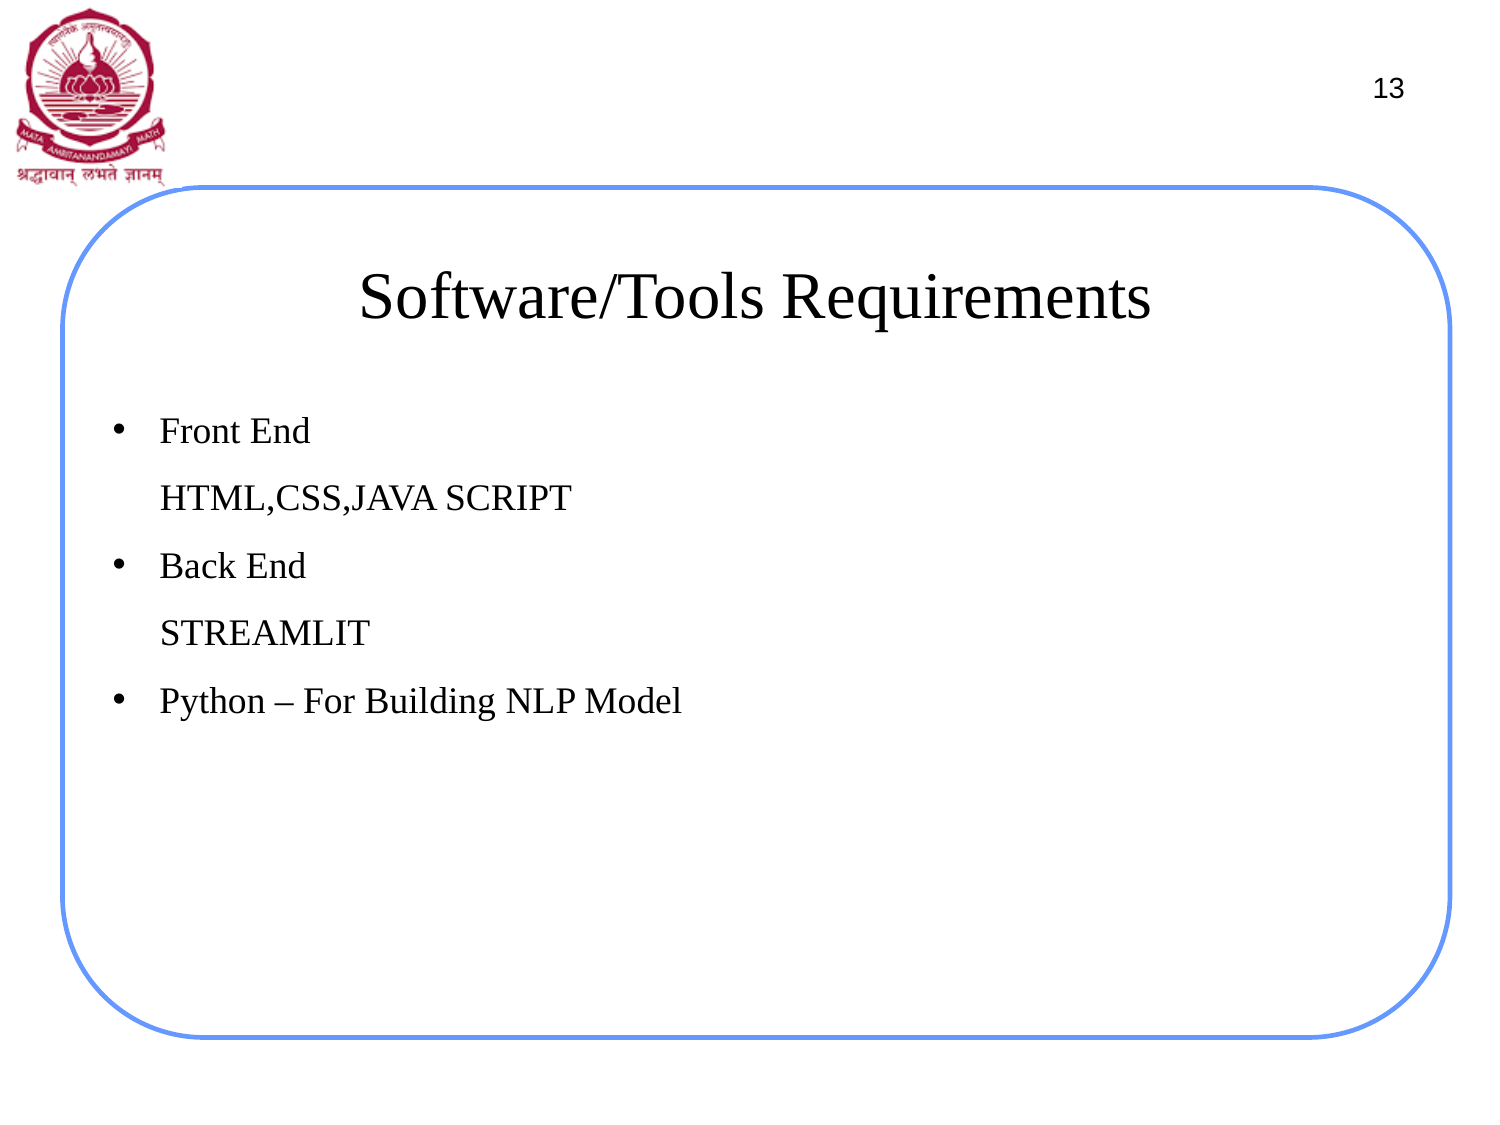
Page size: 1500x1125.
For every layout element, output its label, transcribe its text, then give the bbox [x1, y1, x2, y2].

picture [0, 6, 182, 188]
slide_number 13 [1364, 61, 1414, 114]
title Software/Tools Requirements [155, 218, 1357, 365]
text_box Front End HTML,CSS,JAVA SCRIPT Back End STREAMLIT Python – For Building NLP Model [104, 375, 1413, 909]
